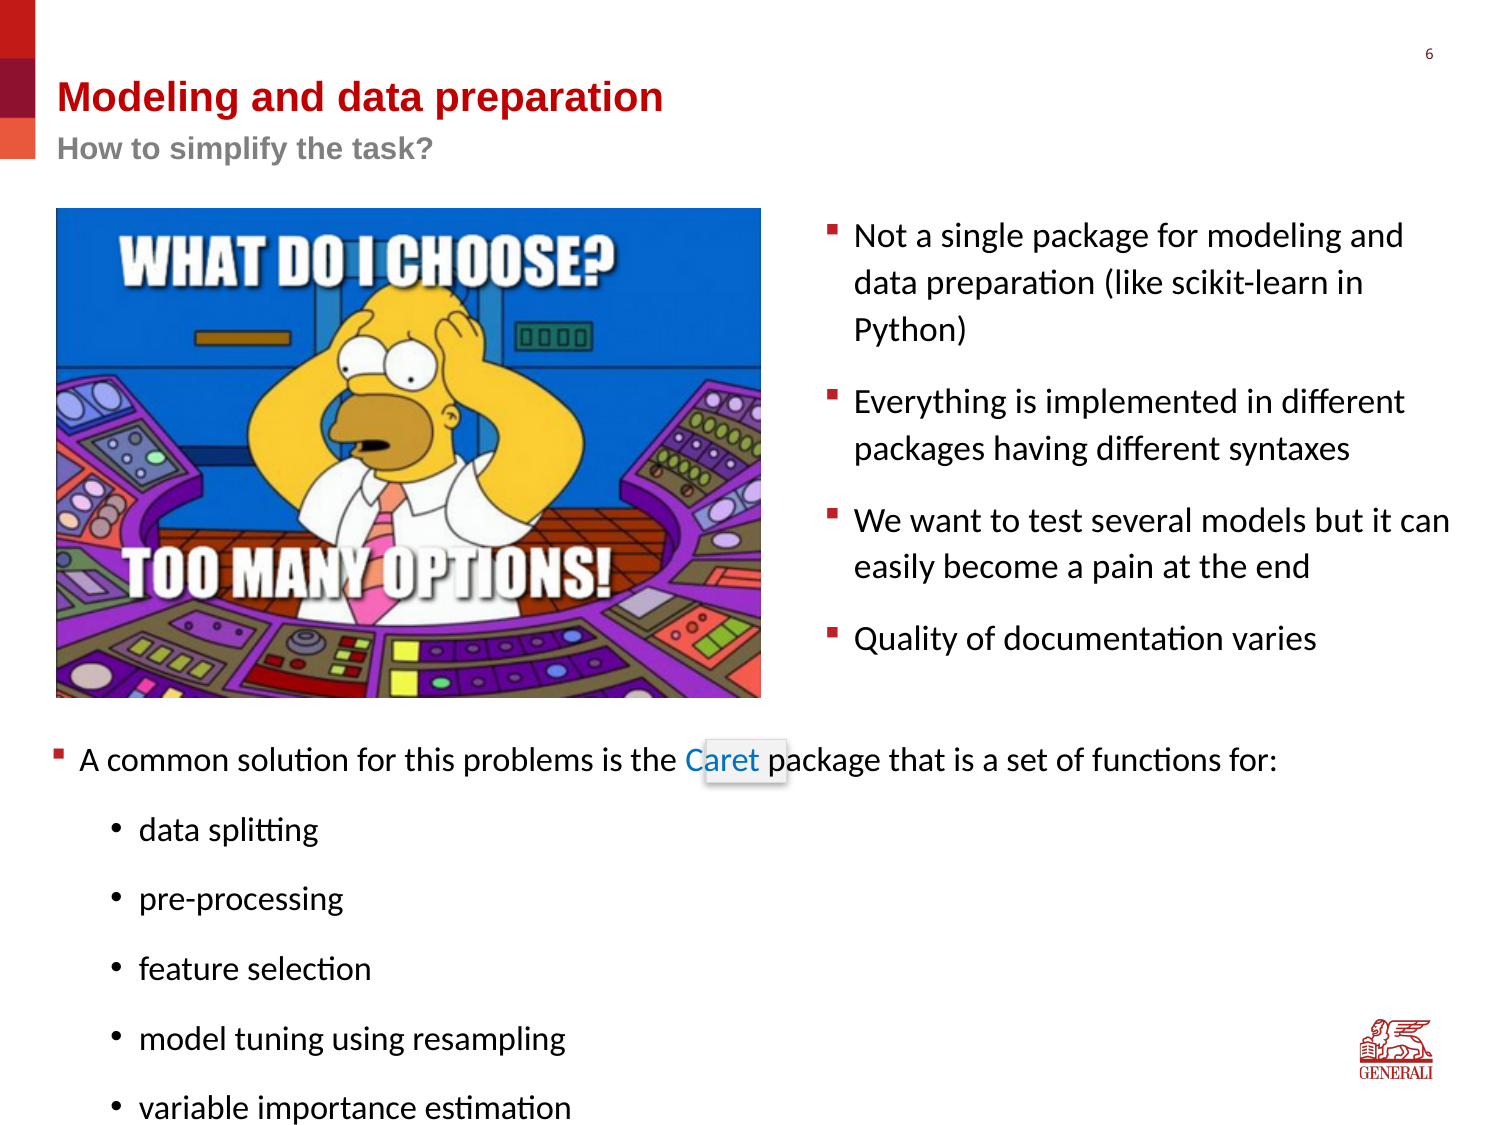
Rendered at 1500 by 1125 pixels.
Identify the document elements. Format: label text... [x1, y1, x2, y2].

text_box A common solution for this problems is the Caret package that is a set of functions for: data splitting pre-processing feature selection model tuning using resampling variable importance estimation [22, 733, 1471, 1125]
slide_number 6 [1400, 44, 1434, 75]
list Not a single package for modeling and data preparation (like scikit-learn in Python) Everything is implemented in different packages having different syntaxes We want to test several models but it can easily become a pain at the end Quality of documentation varies [794, 208, 1471, 698]
text_box Modeling and data preparation How to simplify the task? [56, 74, 1433, 166]
picture [56, 207, 761, 698]
